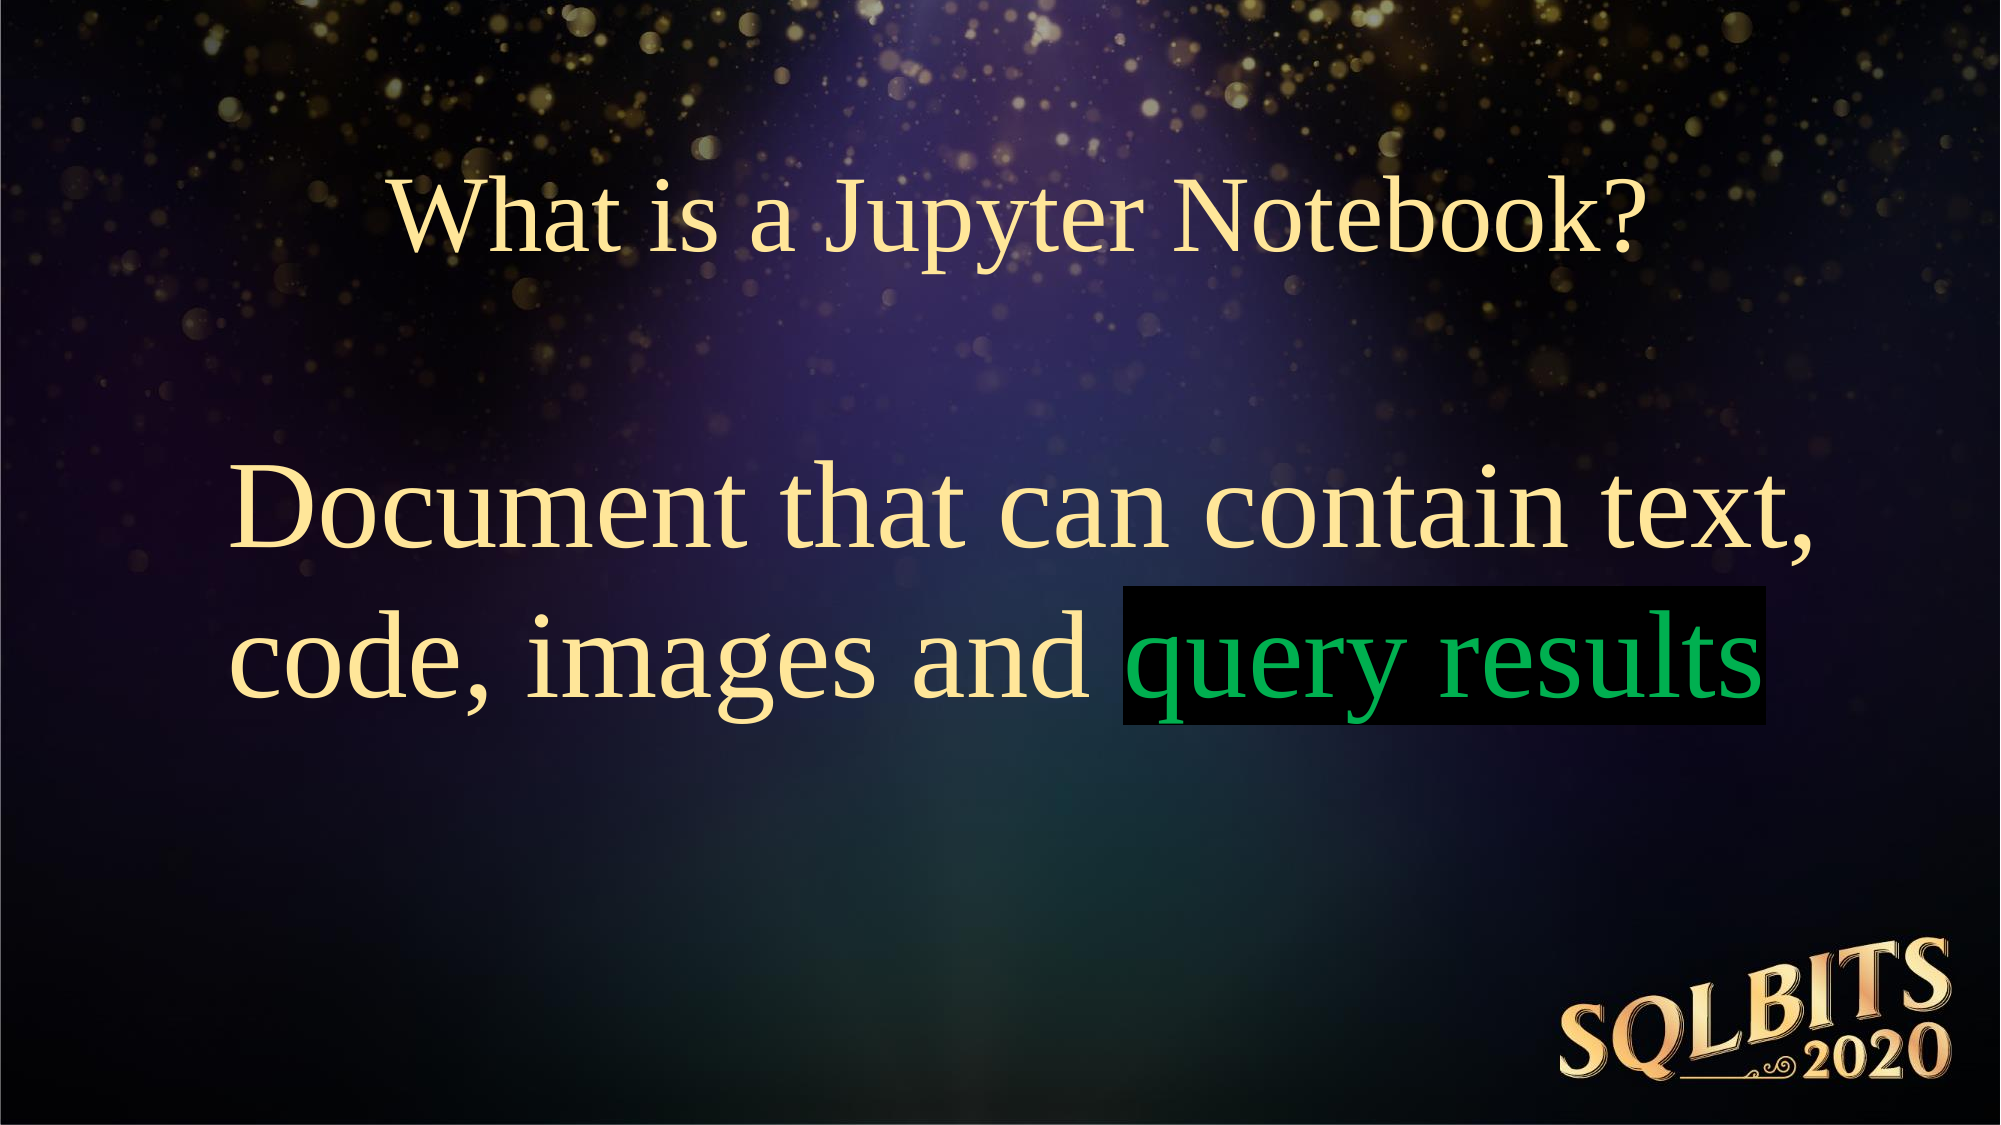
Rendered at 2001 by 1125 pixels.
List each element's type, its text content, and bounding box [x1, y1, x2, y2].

text_box Document that can contain text, code, images and query results [212, 415, 1862, 731]
picture [0, 0, 2000, 1125]
title What is a Jupyter Notebook? [370, 148, 1685, 283]
